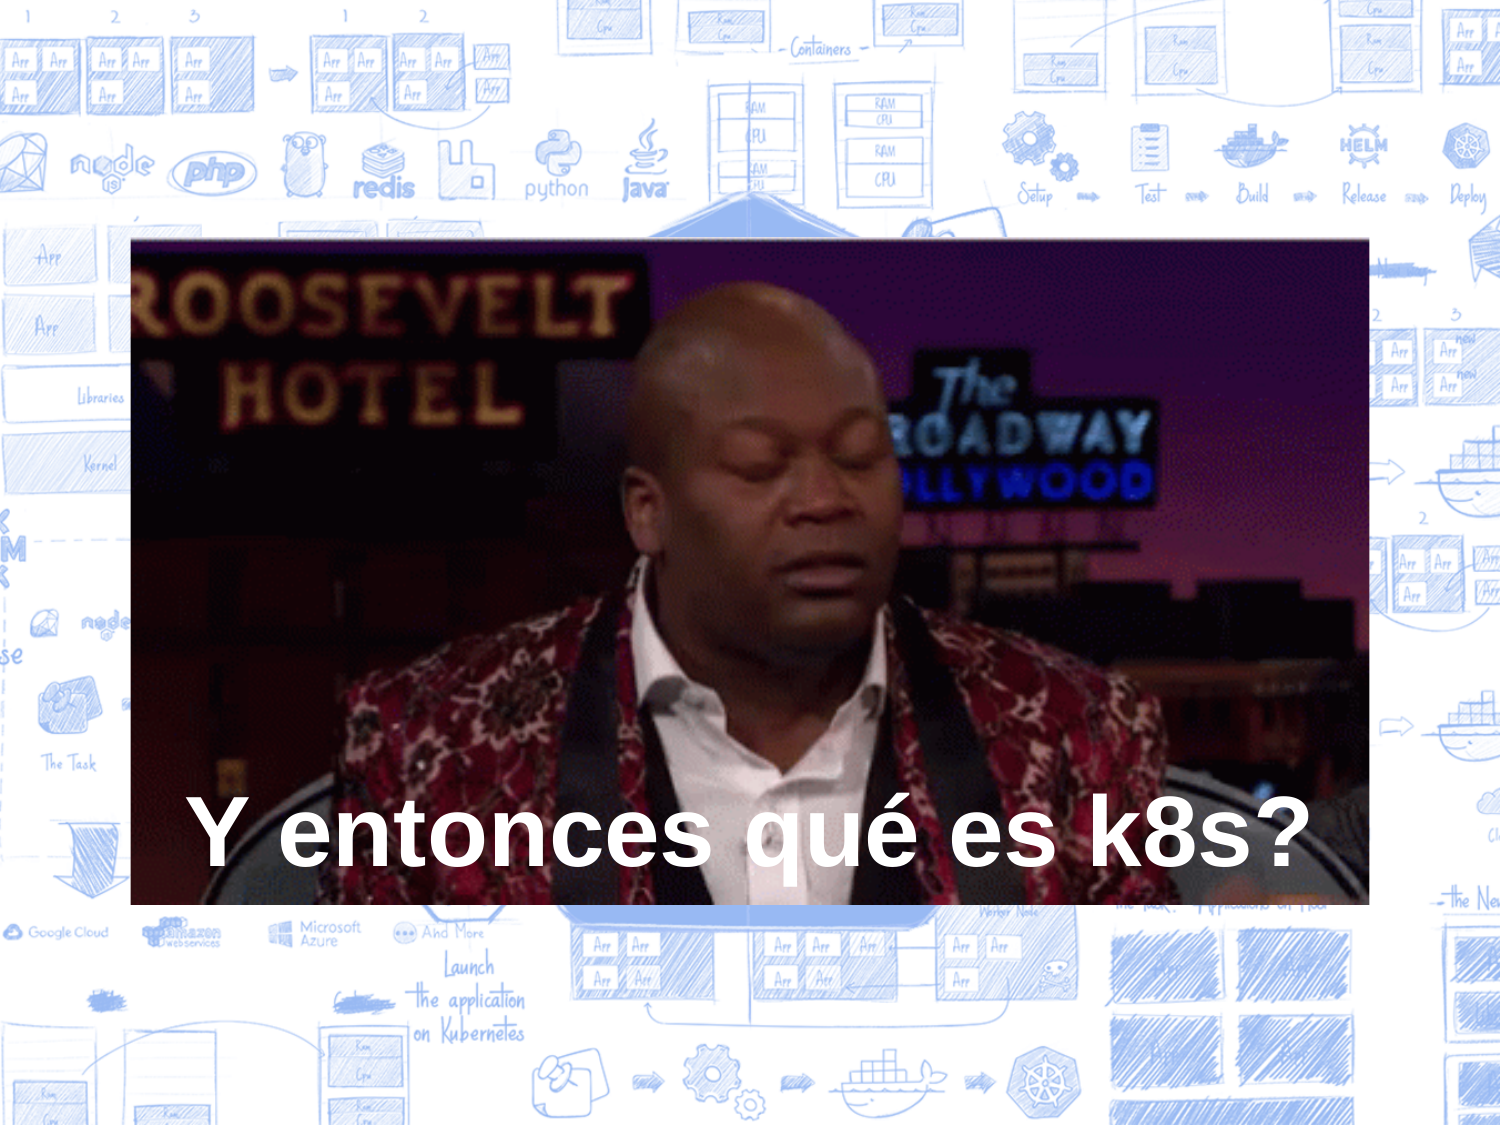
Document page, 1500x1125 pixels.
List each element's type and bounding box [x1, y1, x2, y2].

picture [130, 237, 1370, 905]
